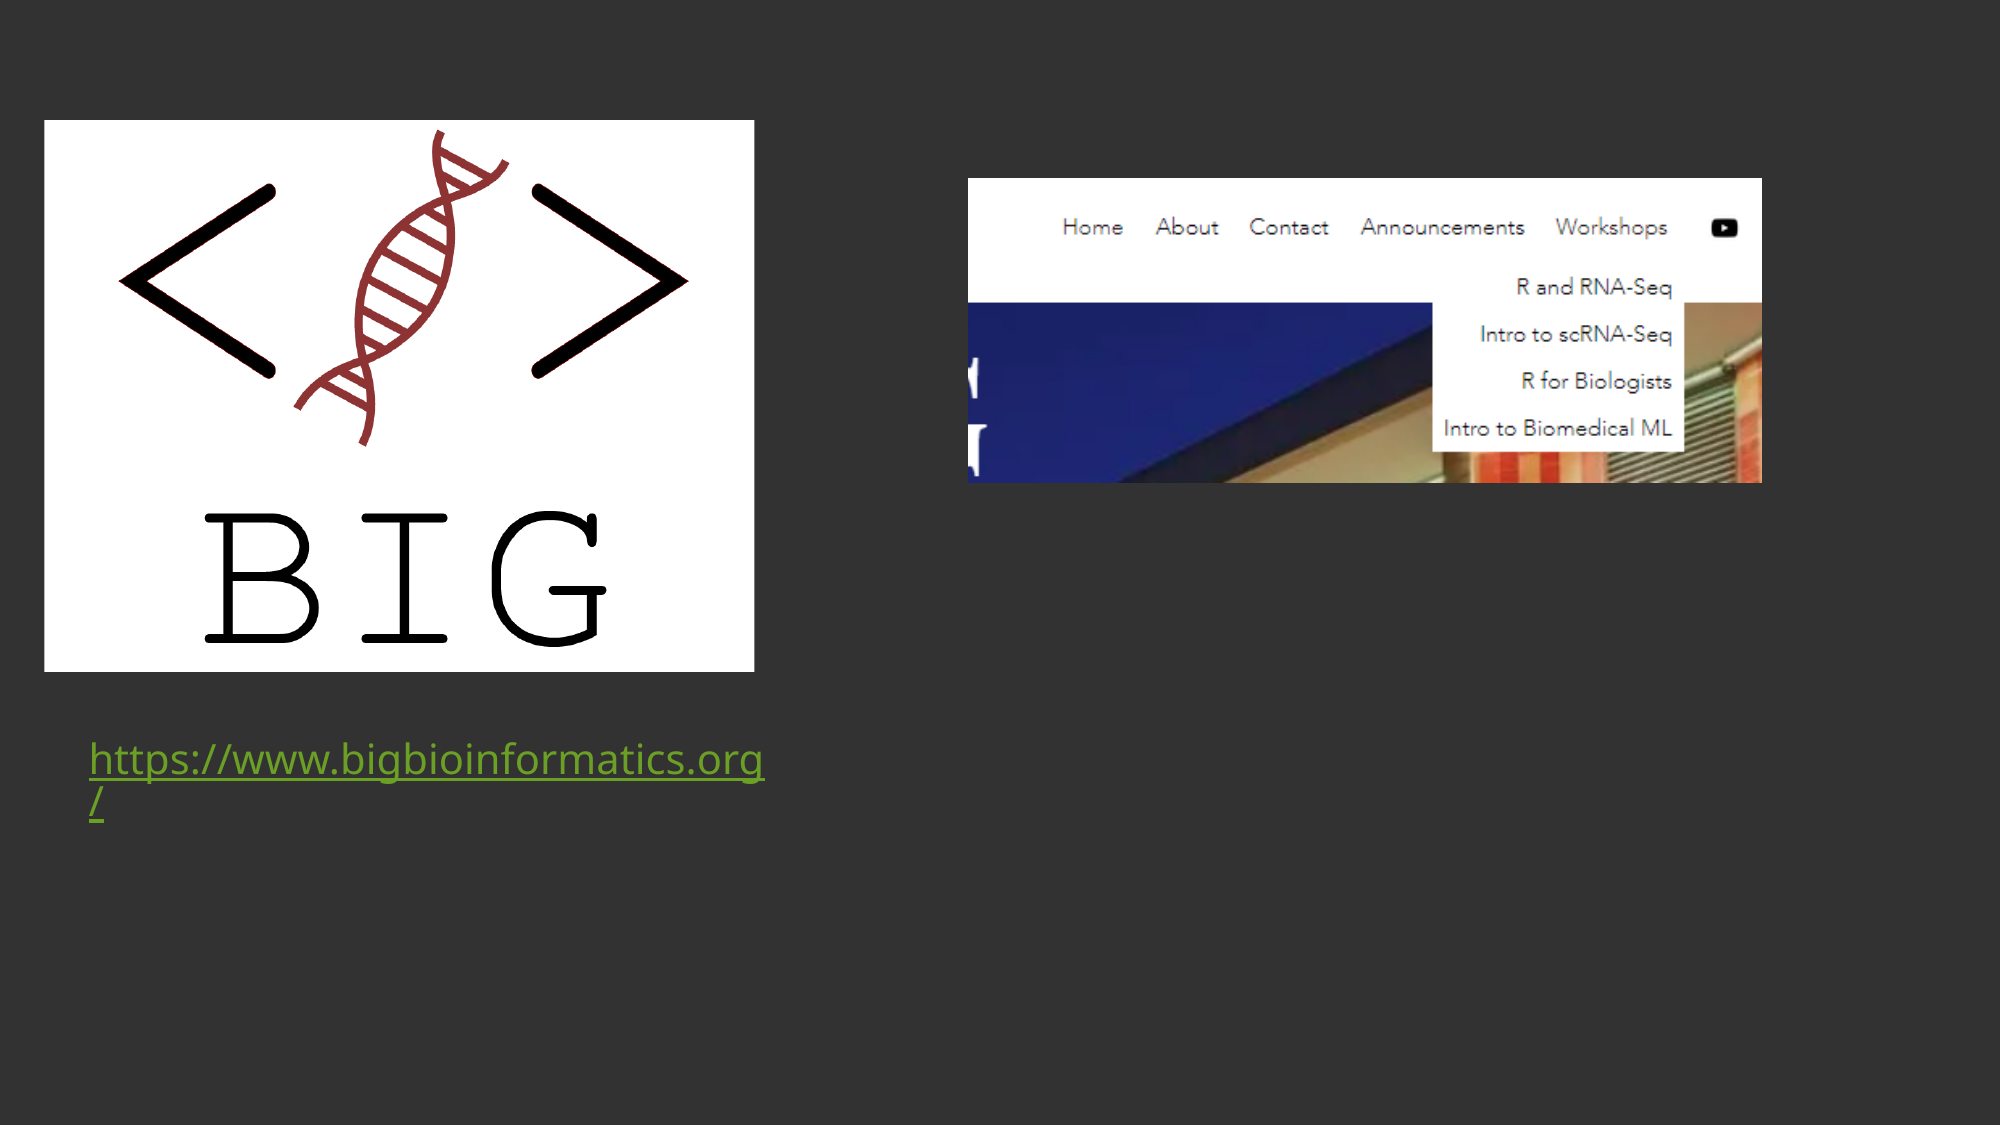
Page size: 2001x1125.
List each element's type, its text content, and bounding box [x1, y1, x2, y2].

picture [44, 119, 755, 673]
text_box https://www.bigbioinformatics.org/ [73, 725, 784, 798]
picture [968, 178, 1762, 483]
